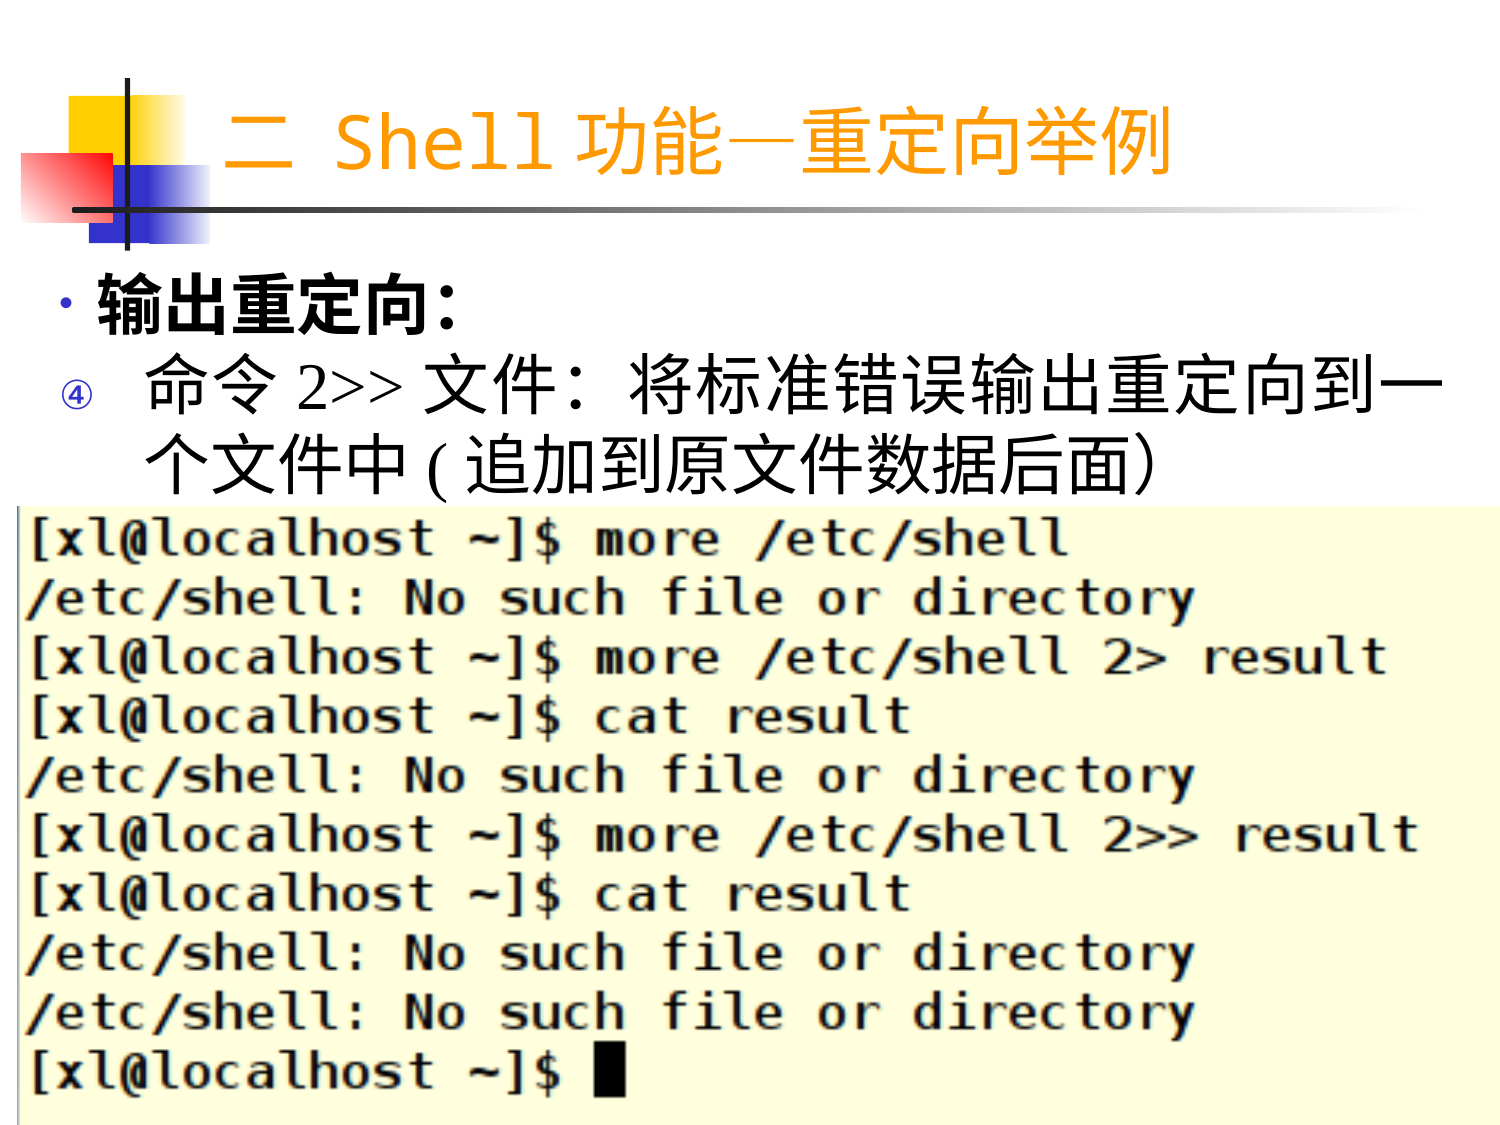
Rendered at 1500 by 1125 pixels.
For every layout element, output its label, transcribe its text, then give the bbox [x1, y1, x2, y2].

list 输出重定向： 命令2>>文件：将标准错误输出重定向到一个文件中(追加到原文件数据后面） [44, 255, 1461, 506]
picture [17, 506, 1500, 1125]
text_box 二 Shell功能—重定向举例 [206, 99, 1424, 193]
